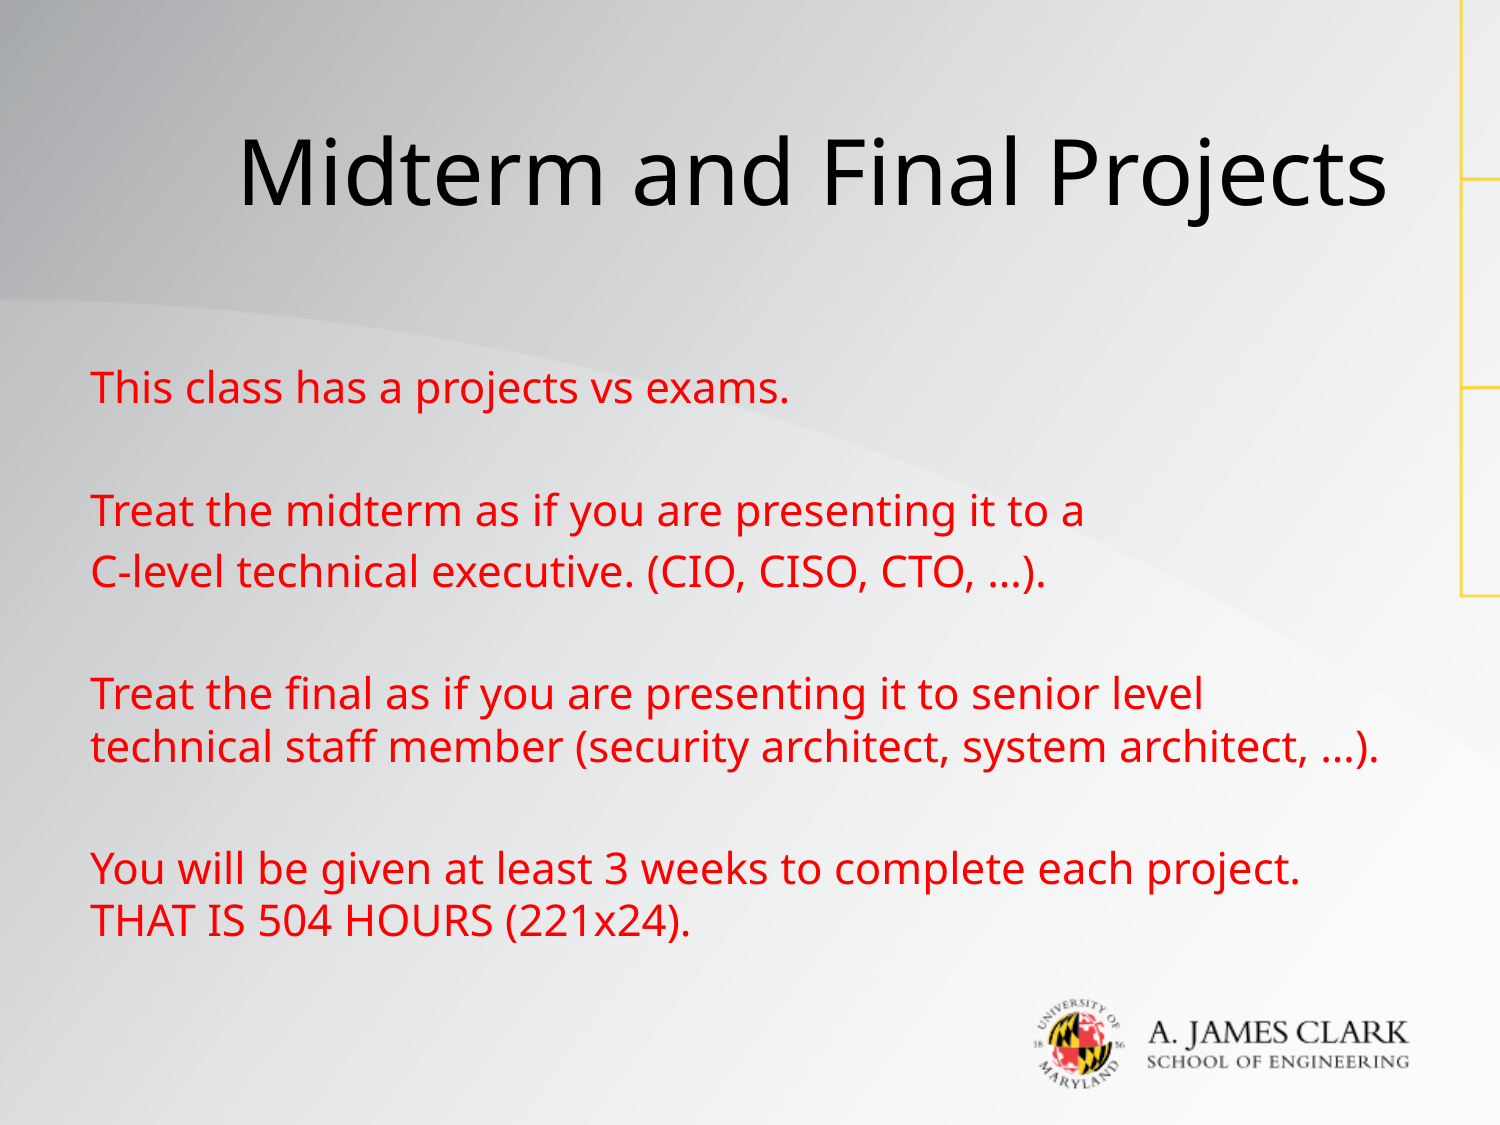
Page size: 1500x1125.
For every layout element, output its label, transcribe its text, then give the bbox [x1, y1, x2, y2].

list This class has a projects vs exams. Treat the midterm as if you are presenting it to a C-level technical executive. (CIO, CISO, CTO, …). Treat the final as if you are presenting it to senior level technical staff member (security architect, system architect, …). You will be given at least 3 weeks to complete each project. THAT IS 504 HOURS (221x24). [75, 352, 1407, 1002]
title Midterm and Final Projects [75, 45, 1407, 231]
